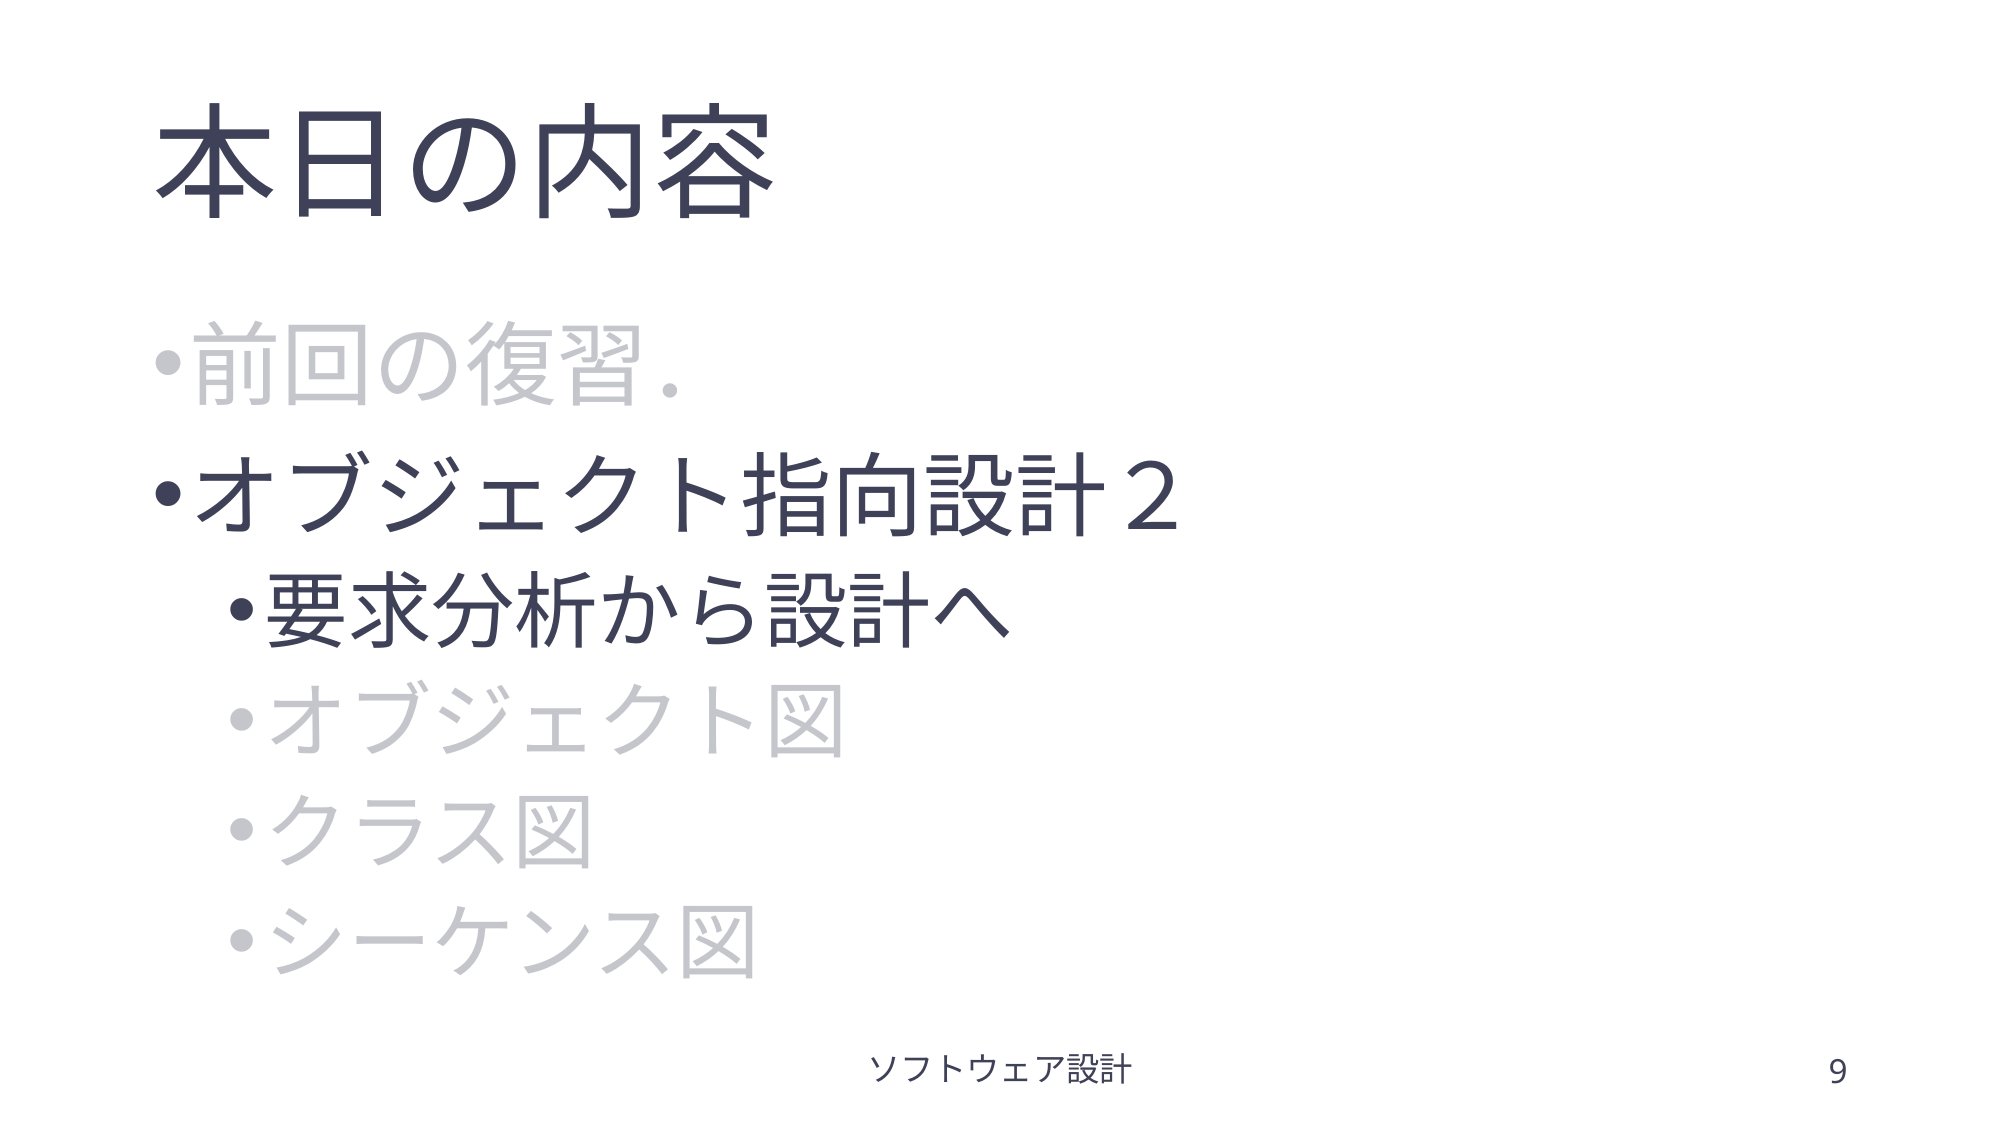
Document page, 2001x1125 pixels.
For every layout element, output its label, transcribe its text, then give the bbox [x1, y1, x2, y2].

footer ソフトウェア設計 [662, 1042, 1338, 1103]
list 前回の復習． オブジェクト指向設計２ 要求分析から設計へ オブジェクト図 クラス図 シーケンス図 [137, 299, 1863, 1014]
title 本日の内容 [137, 59, 1863, 278]
text_box [118, 658, 1655, 1014]
text_box [47, 265, 1584, 410]
slide_number 9 [1412, 1042, 1863, 1103]
